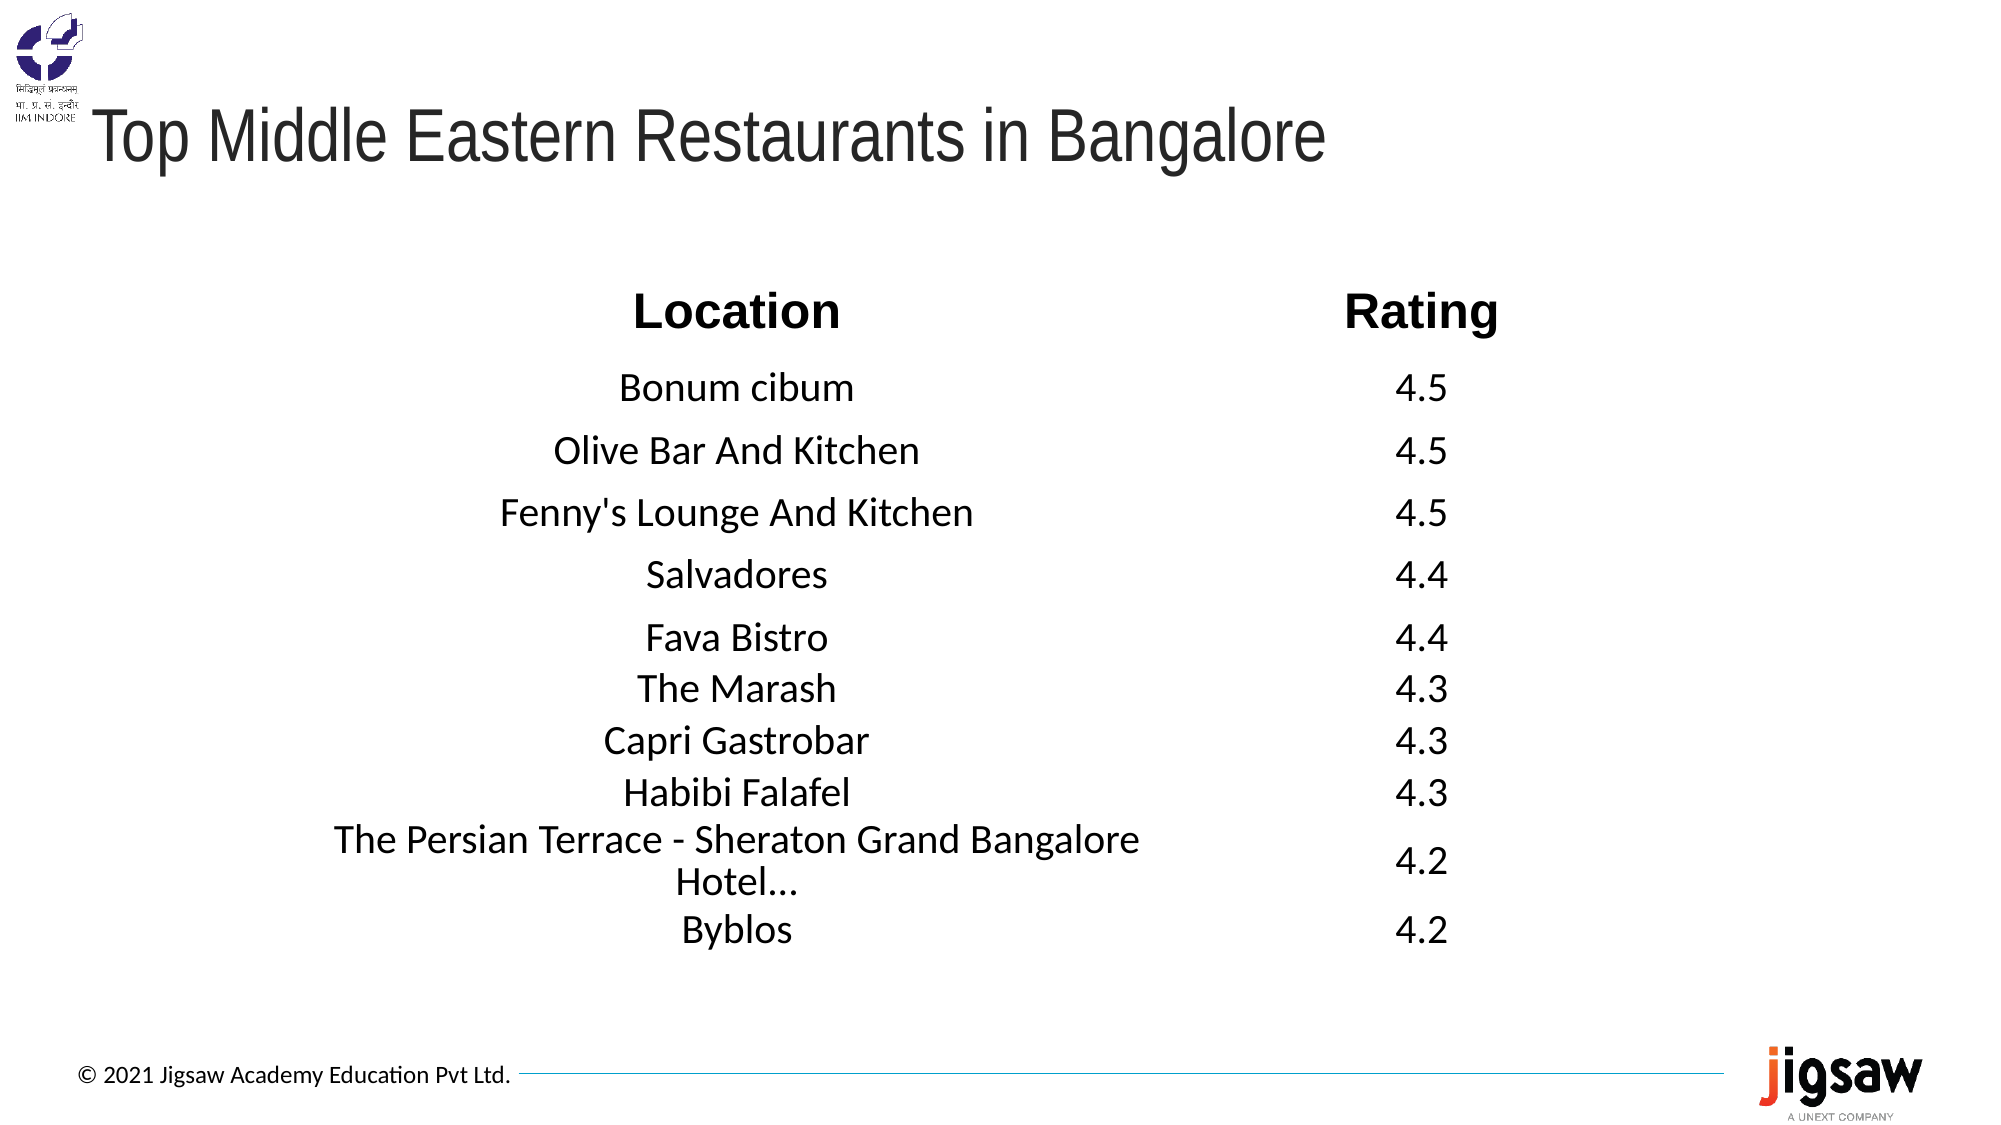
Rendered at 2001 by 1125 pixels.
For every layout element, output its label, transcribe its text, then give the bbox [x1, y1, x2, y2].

picture [1753, 1042, 1928, 1125]
title Top Middle Eastern Restaurants in Bangalore [76, 78, 1924, 196]
table_cell The Persian Terrace - Sheraton Grand Bangalore Hotel... [298, 821, 1177, 906]
table_cell The Marash [298, 666, 1177, 718]
table_cell Bonum cibum [298, 365, 1177, 417]
table_cell 4.5 [1177, 365, 1667, 417]
table_cell Salvadores [298, 541, 1177, 614]
table_cell 4.3 [1177, 666, 1667, 718]
table_cell 4.4 [1177, 614, 1667, 666]
table_header Rating [1177, 256, 1667, 365]
table_cell 4.3 [1177, 769, 1667, 821]
picture [14, 12, 83, 122]
table_cell 4.4 [1177, 541, 1667, 614]
table_cell Olive Bar And Kitchen [298, 417, 1177, 490]
table_cell 4.2 [1177, 821, 1667, 906]
table_cell Byblos [298, 906, 1177, 958]
table_cell Habibi Falafel [298, 769, 1177, 821]
table_header Location [298, 256, 1177, 365]
table_cell 4.2 [1177, 906, 1667, 958]
table_cell Fenny's Lounge And Kitchen [298, 490, 1177, 541]
table_cell 4.5 [1177, 490, 1667, 541]
table_cell 4.5 [1177, 417, 1667, 490]
table_cell Fava Bistro [298, 614, 1177, 666]
table_cell 4.3 [1177, 718, 1667, 769]
table_cell Capri Gastrobar [298, 718, 1177, 769]
